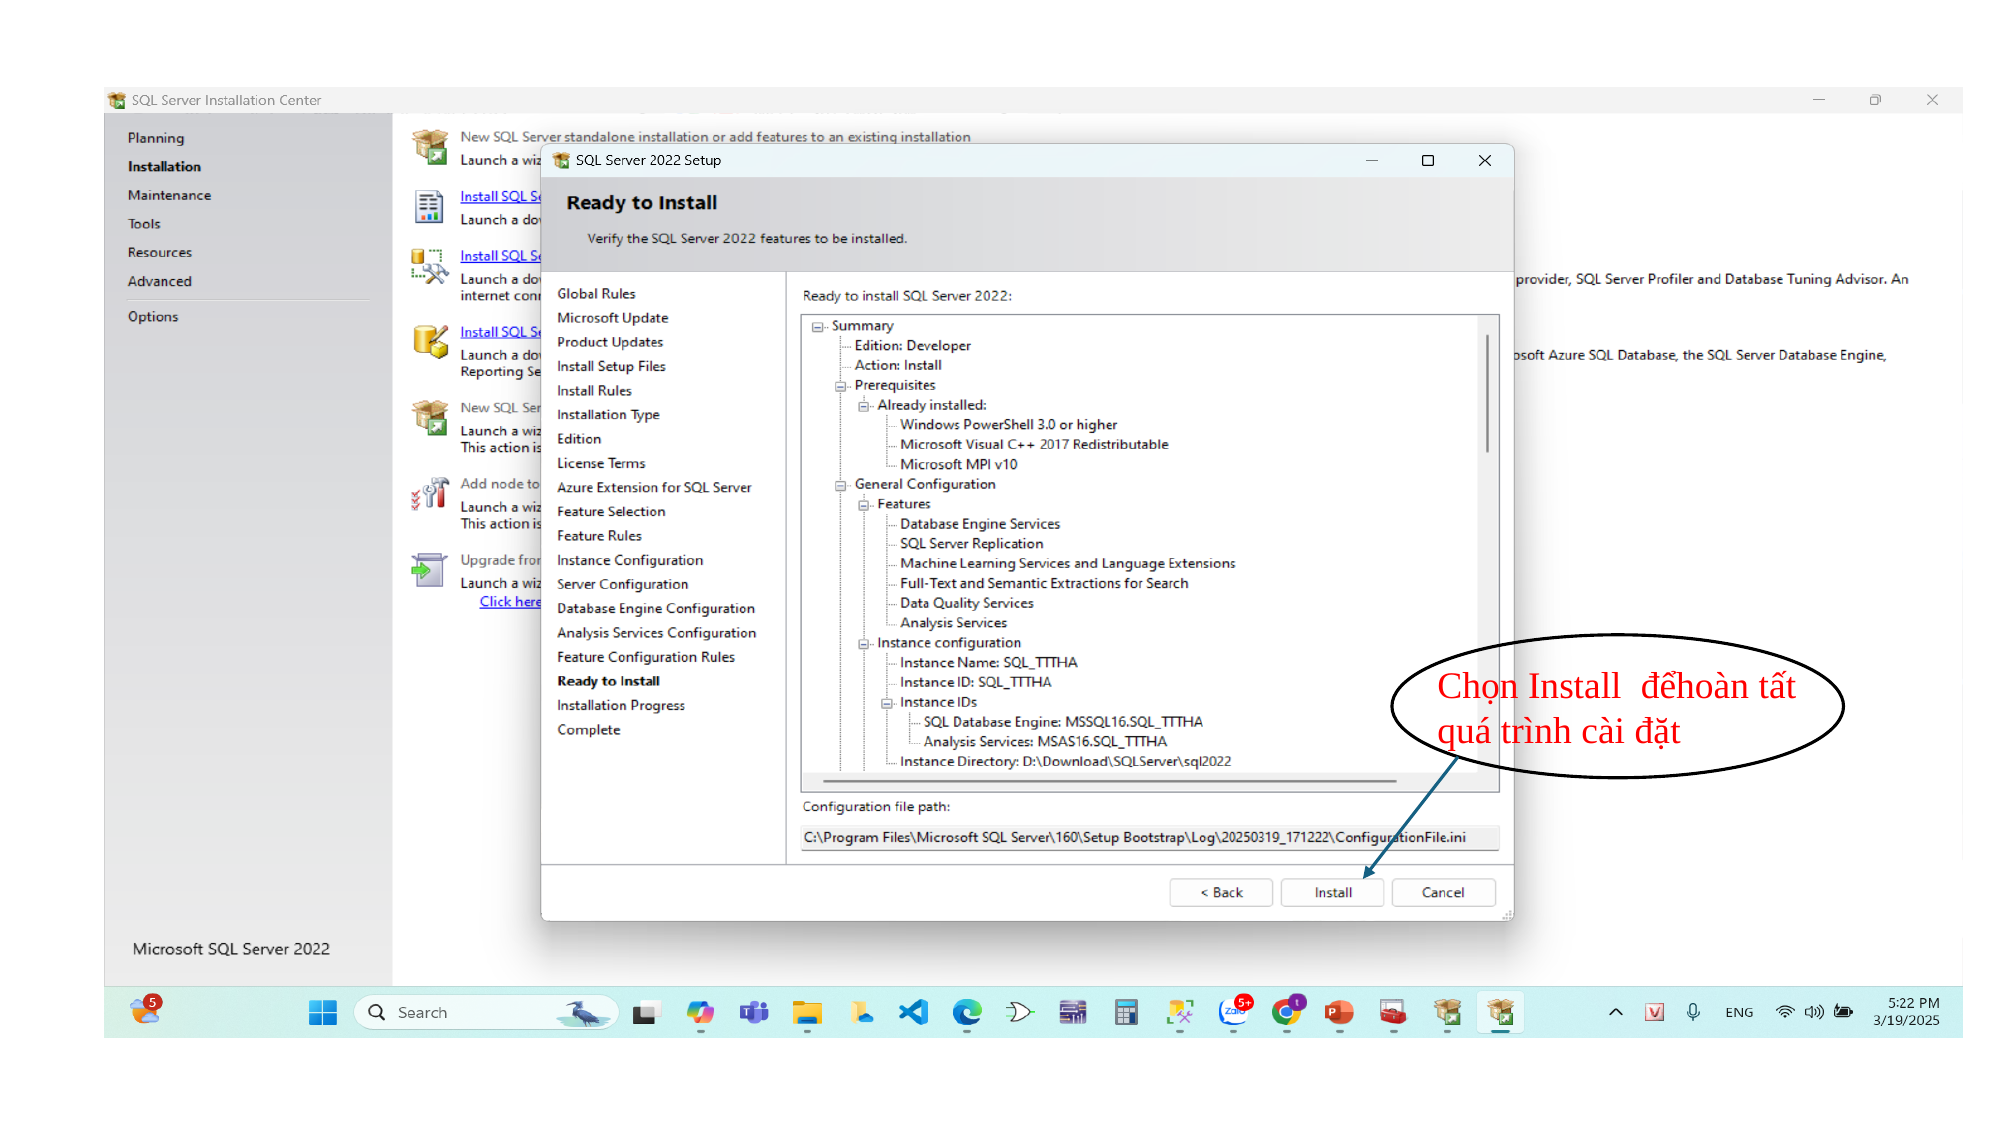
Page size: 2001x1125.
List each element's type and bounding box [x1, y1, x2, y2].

text_box [1362, 756, 1459, 880]
list [104, 86, 1964, 1038]
